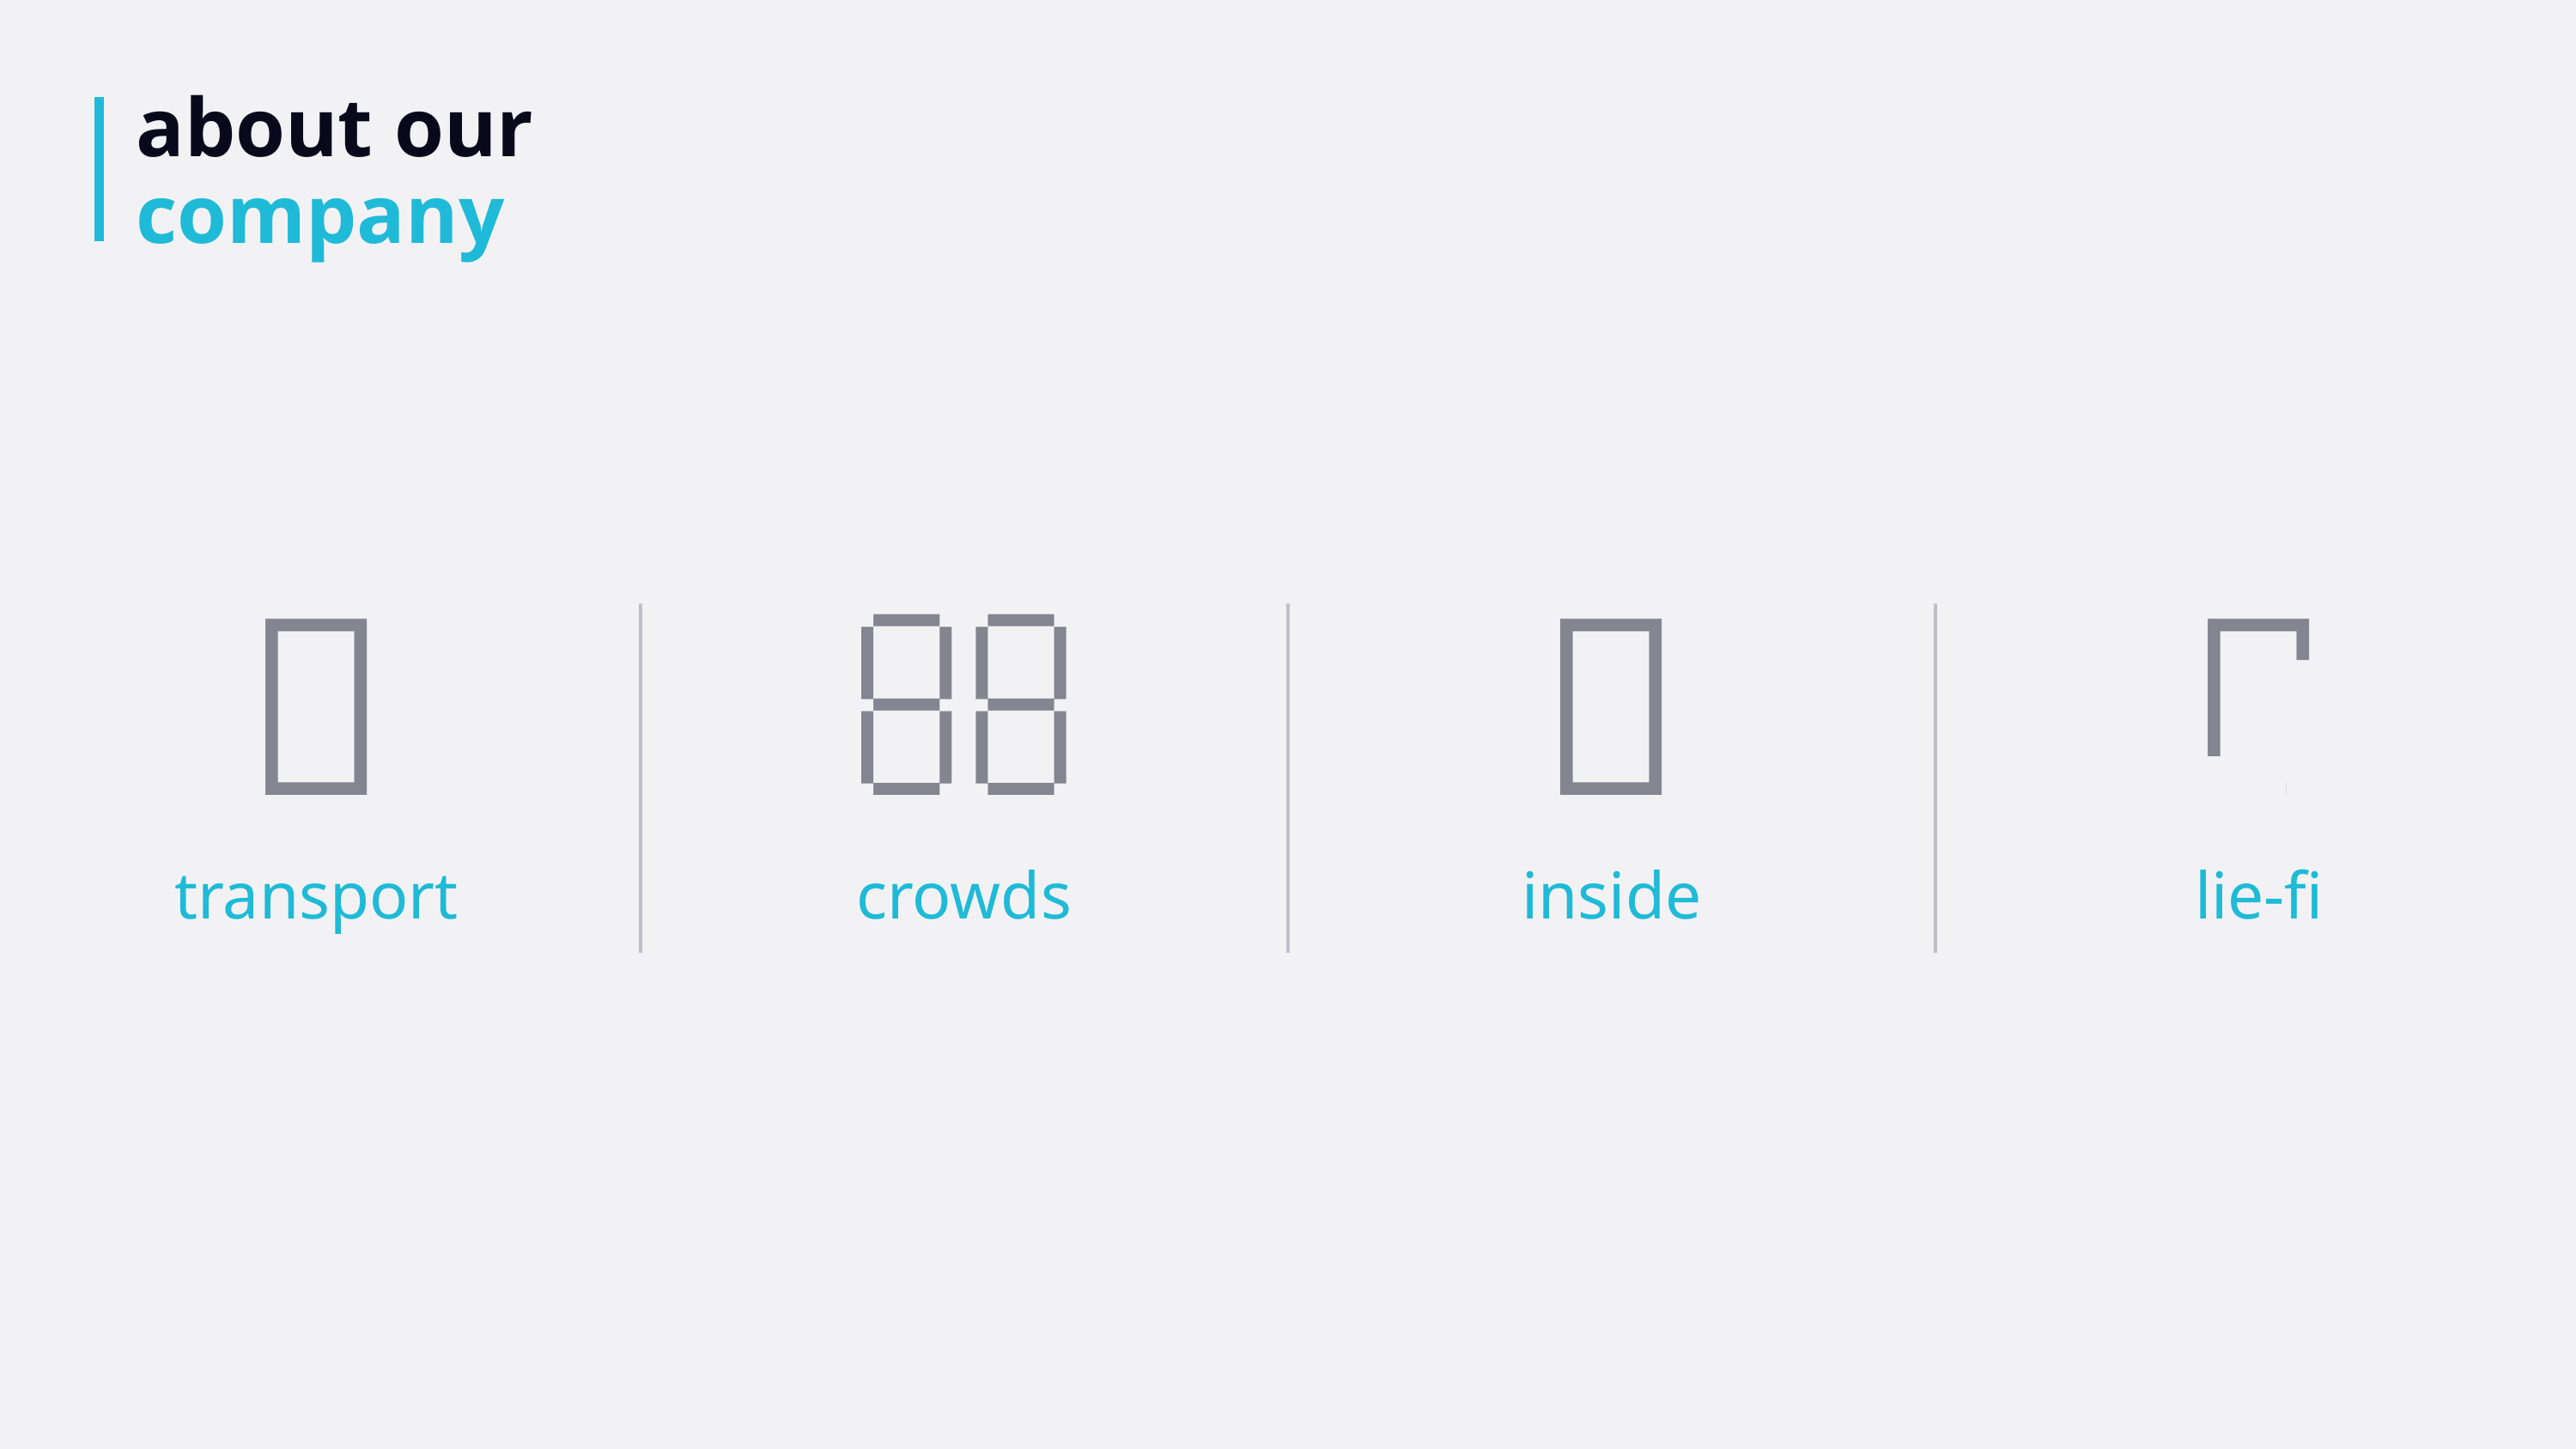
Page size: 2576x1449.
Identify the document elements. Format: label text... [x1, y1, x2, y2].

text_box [776, 542, 1152, 939]
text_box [2071, 542, 2447, 939]
title about our company [123, 80, 891, 270]
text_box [128, 542, 505, 939]
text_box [1424, 542, 1800, 939]
